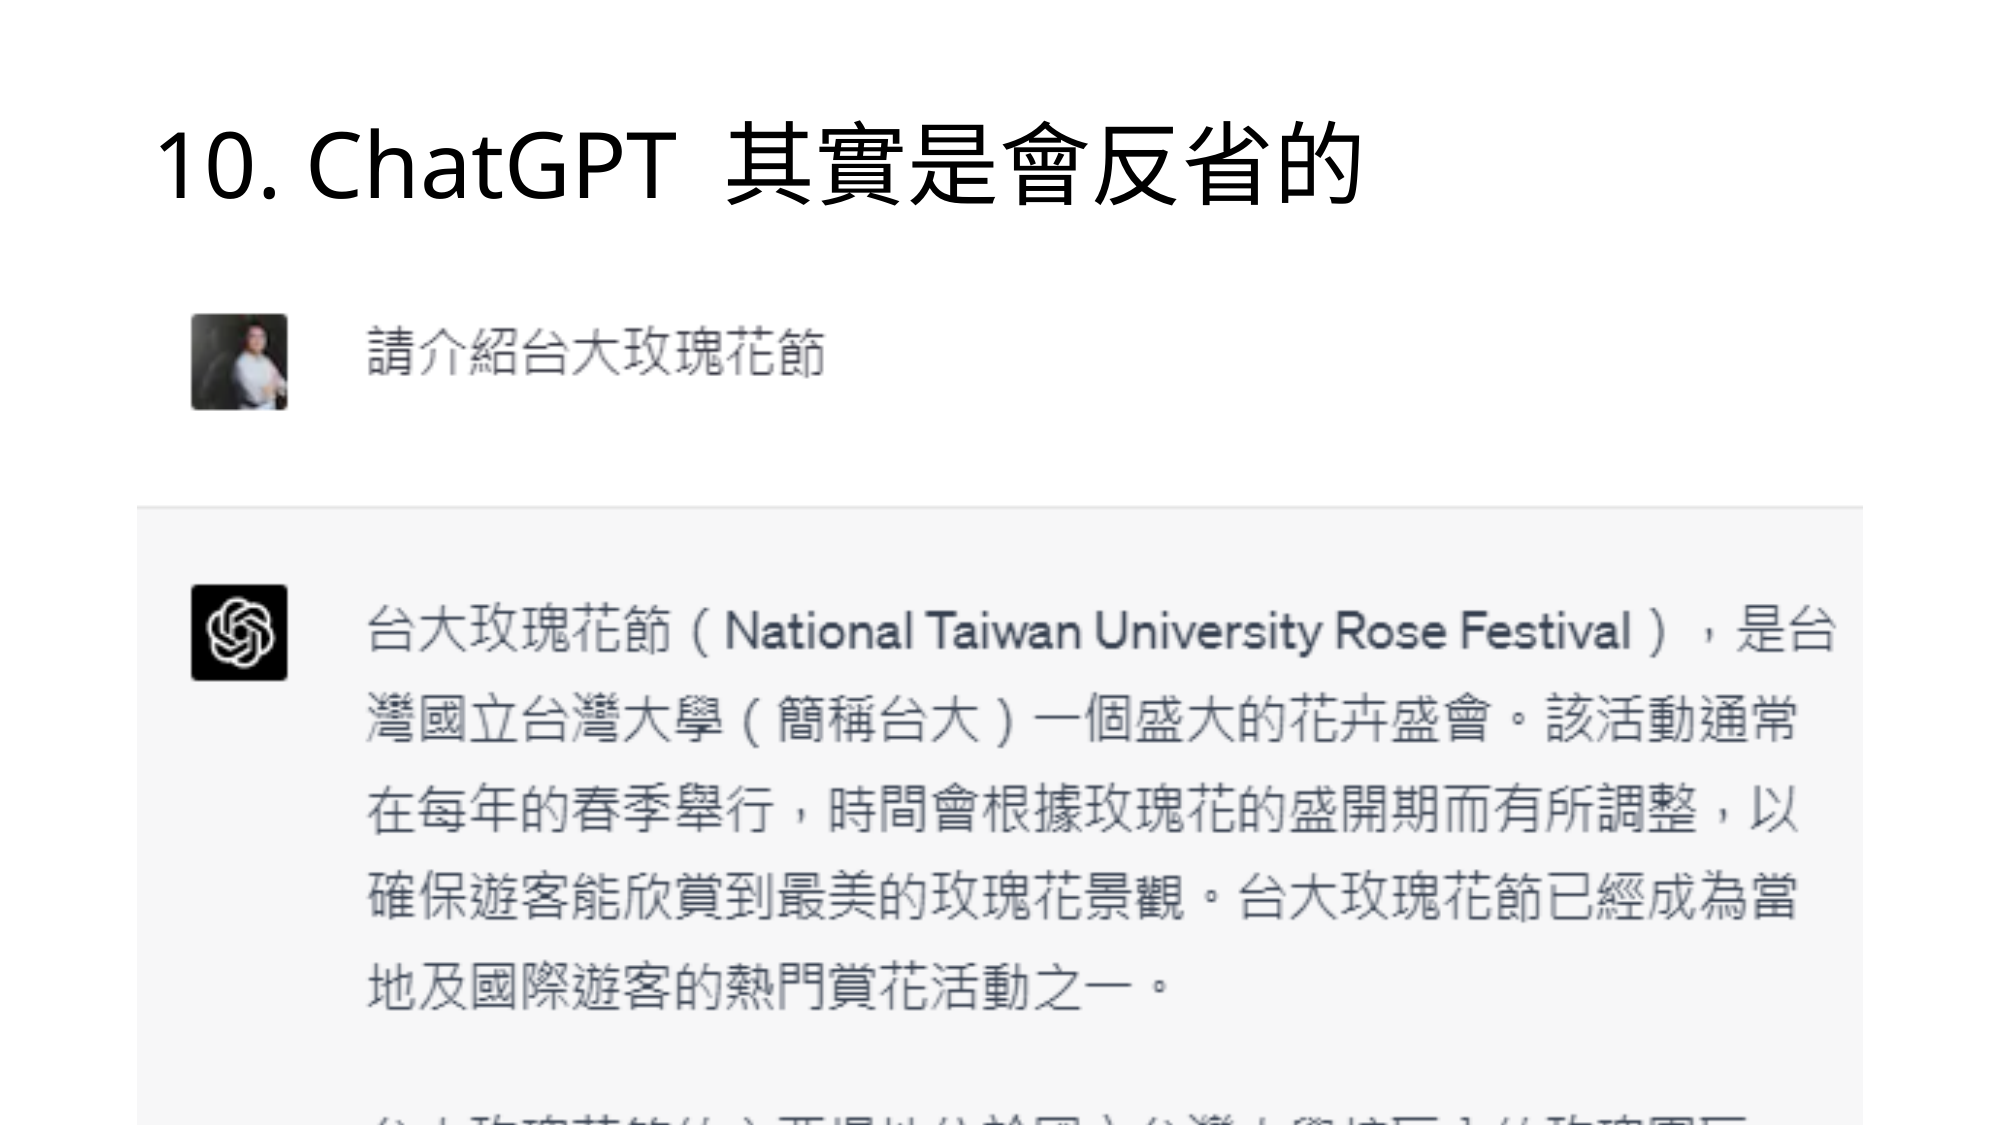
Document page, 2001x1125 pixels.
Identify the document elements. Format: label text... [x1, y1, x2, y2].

picture [137, 277, 1863, 1125]
title 10. ChatGPT 其實是會反省的 [137, 59, 1863, 277]
